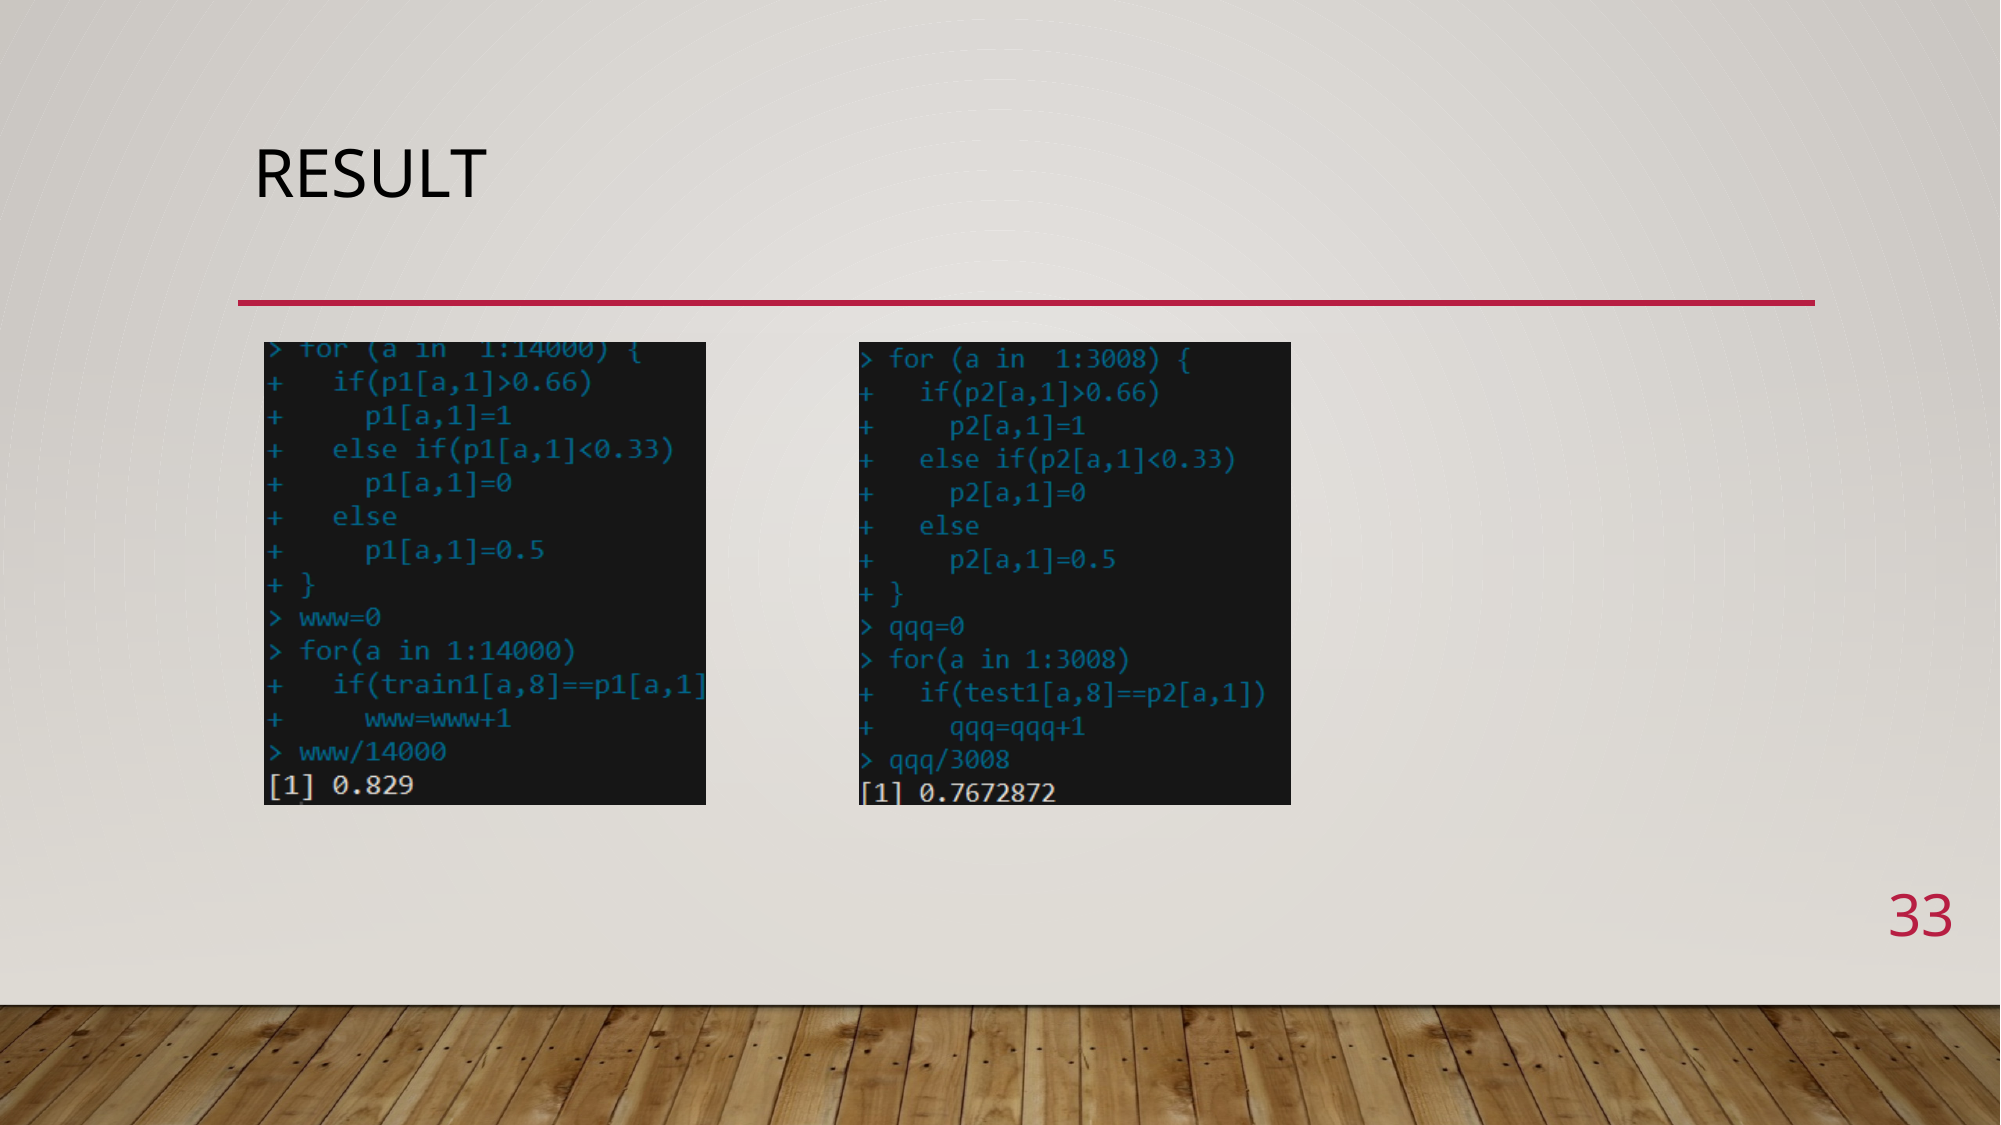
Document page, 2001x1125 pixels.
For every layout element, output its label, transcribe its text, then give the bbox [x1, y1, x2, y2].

picture [320, 346, 328, 355]
picture [549, 342, 557, 355]
slide_number 33 [1836, 870, 1970, 954]
picture [264, 342, 706, 805]
title REsult [238, 131, 1814, 305]
picture [534, 342, 539, 350]
picture [582, 342, 590, 355]
picture [858, 342, 1291, 805]
picture [0, 1005, 2000, 1125]
